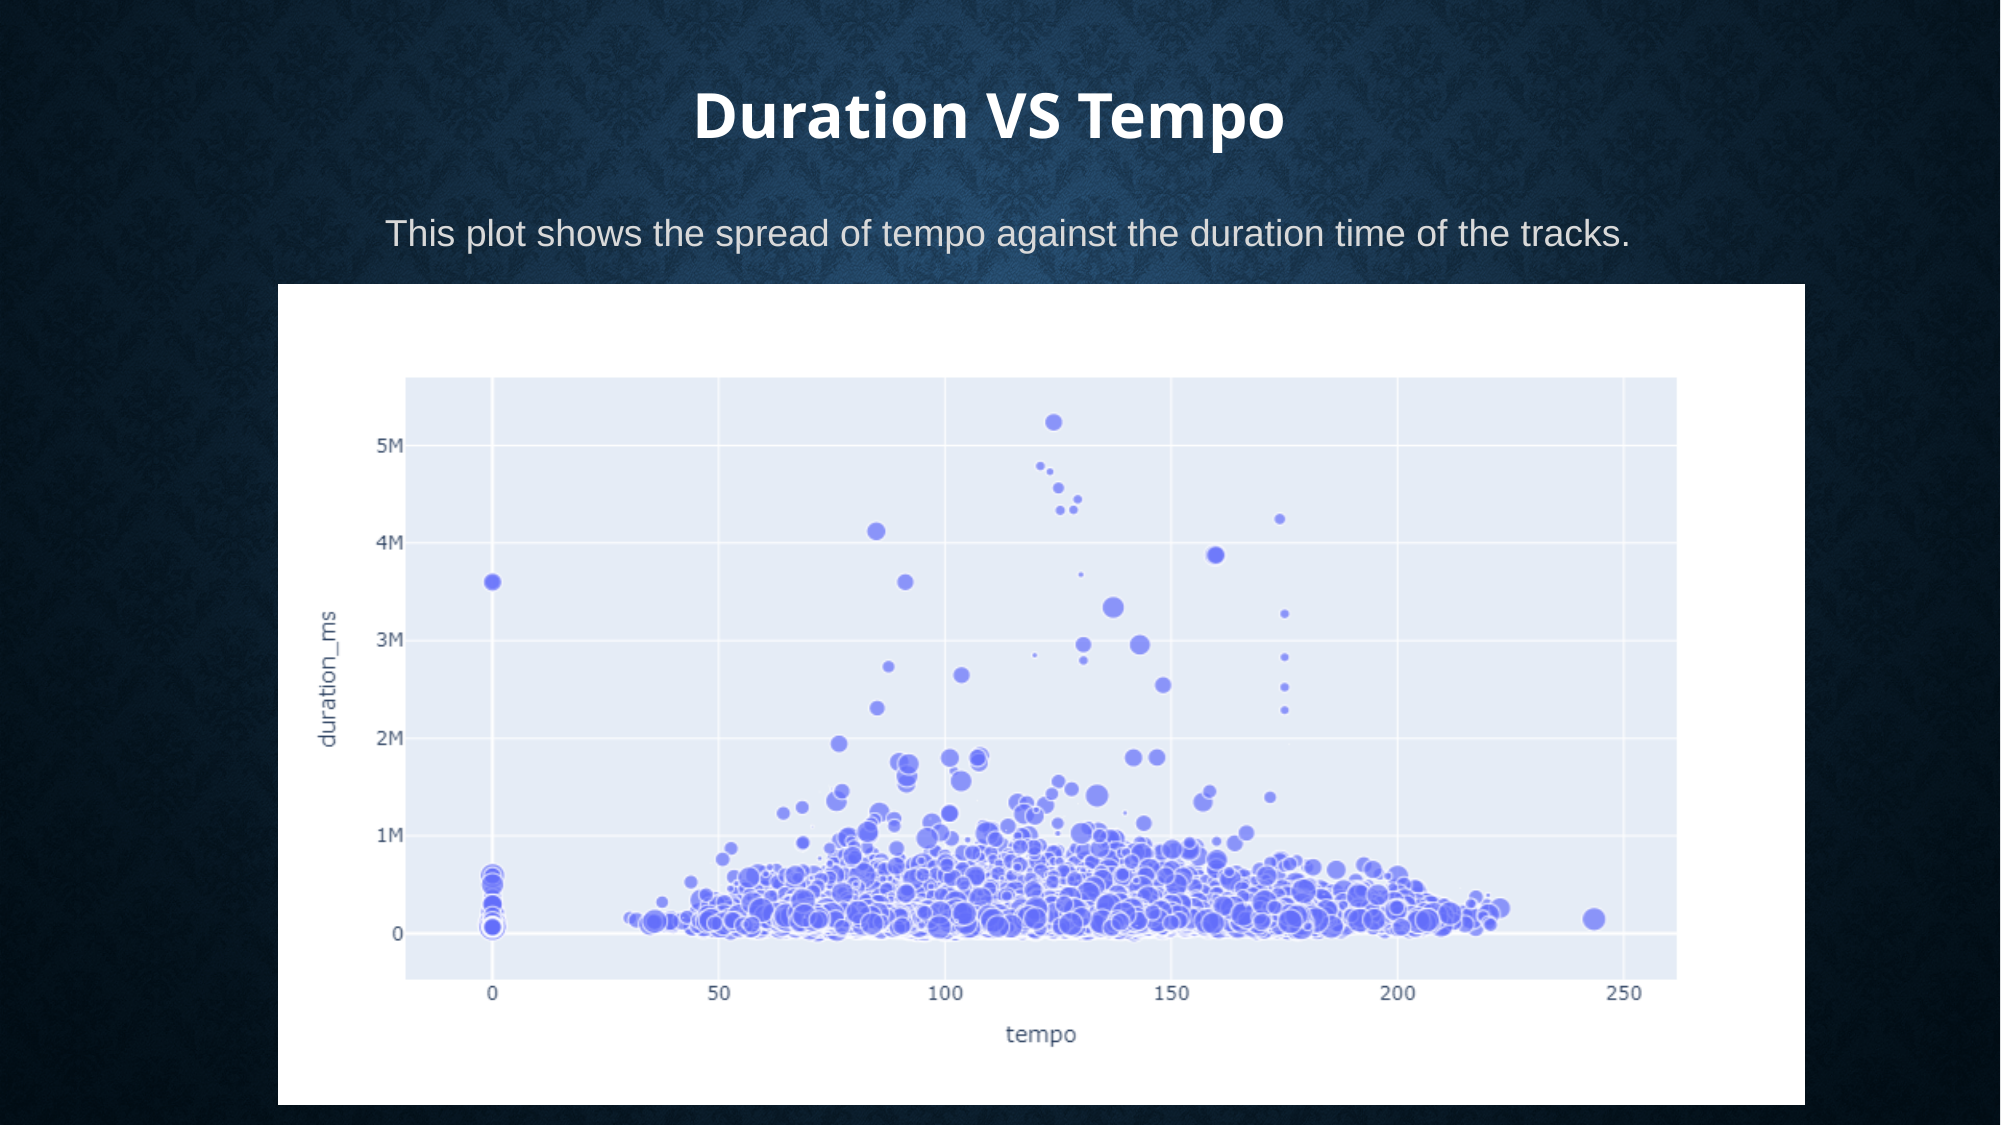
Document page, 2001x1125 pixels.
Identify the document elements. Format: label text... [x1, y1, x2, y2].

text_box Duration VS Tempo [677, 68, 1302, 158]
picture [277, 283, 1805, 1106]
text_box This plot shows the spread of tempo against the duration time of the tracks. [369, 201, 1713, 262]
